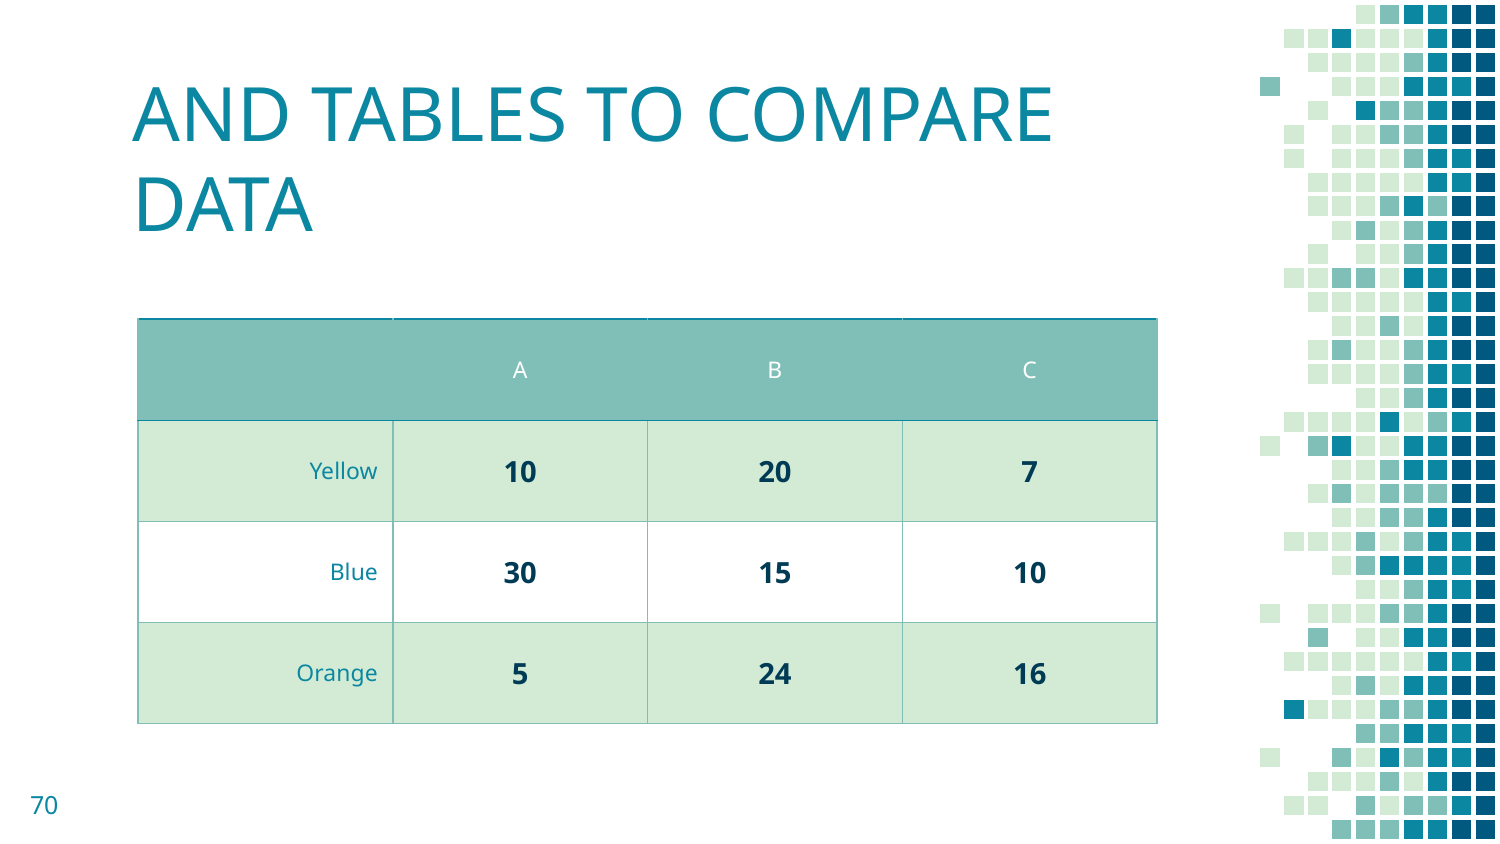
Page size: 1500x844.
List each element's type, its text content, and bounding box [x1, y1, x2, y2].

title AND TABLES TO COMPARE DATA [117, 121, 1227, 262]
table_cell Blue [139, 522, 392, 622]
table_header C [903, 320, 1156, 420]
slide_number 70 [15, 774, 105, 839]
table_cell 10 [903, 522, 1156, 622]
table_cell Yellow [139, 421, 392, 521]
table_cell 16 [903, 623, 1156, 723]
table_cell 20 [648, 421, 902, 521]
table_cell 10 [394, 421, 647, 521]
table_cell 15 [648, 522, 902, 622]
table_cell 5 [394, 623, 647, 723]
table_header B [648, 320, 902, 420]
table_cell 7 [903, 421, 1156, 521]
table_header [139, 320, 392, 420]
table_cell Orange [139, 623, 392, 723]
table_cell 24 [648, 623, 902, 723]
table_cell 30 [394, 522, 647, 622]
table_header A [394, 320, 647, 420]
